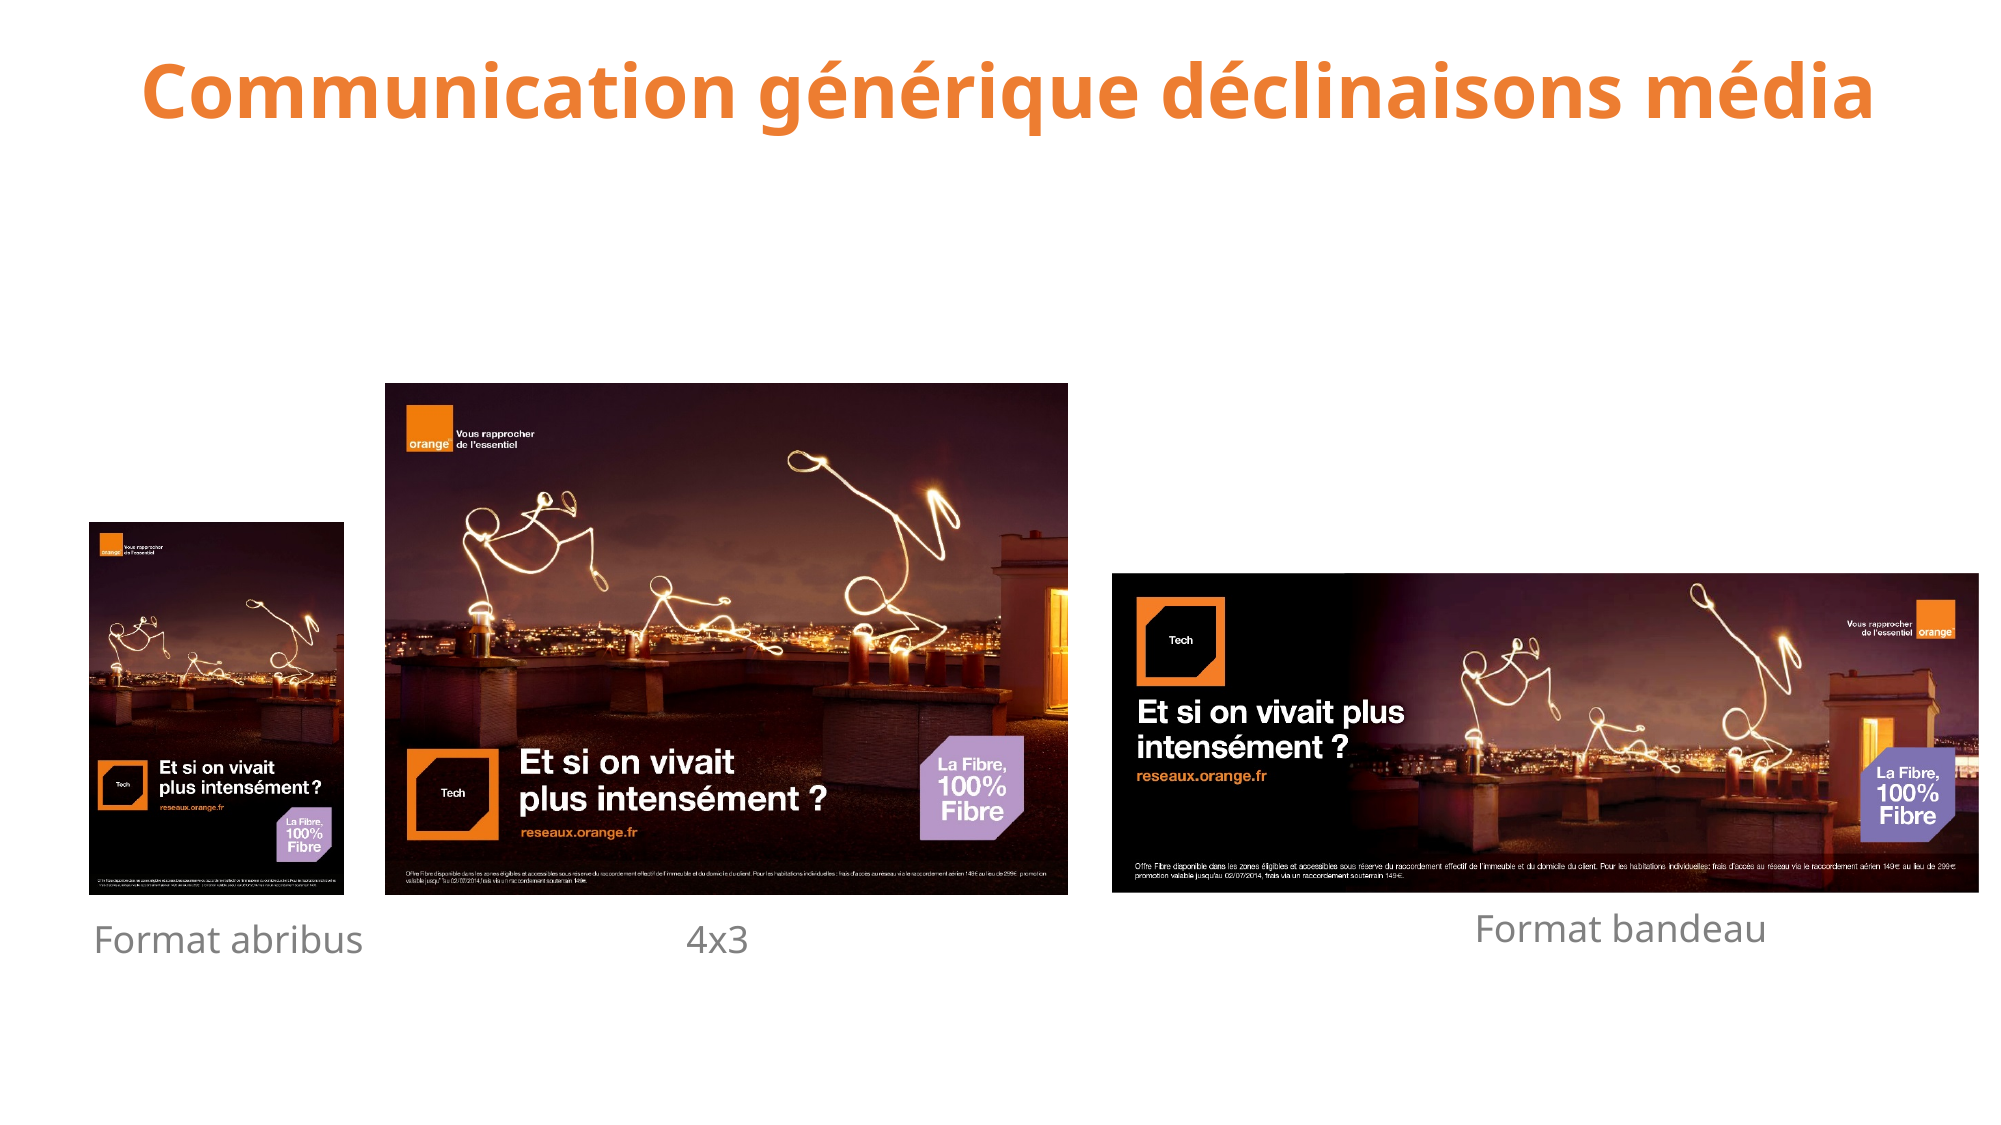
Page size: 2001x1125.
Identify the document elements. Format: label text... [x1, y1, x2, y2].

picture [1112, 573, 1979, 893]
picture [385, 383, 1068, 895]
text_box Communication générique déclinaisons média [125, 36, 1894, 142]
text_box Format bandeau [1459, 898, 1826, 958]
picture [89, 522, 344, 896]
text_box Format abribus [78, 909, 445, 969]
text_box 4x3 [671, 909, 1038, 969]
